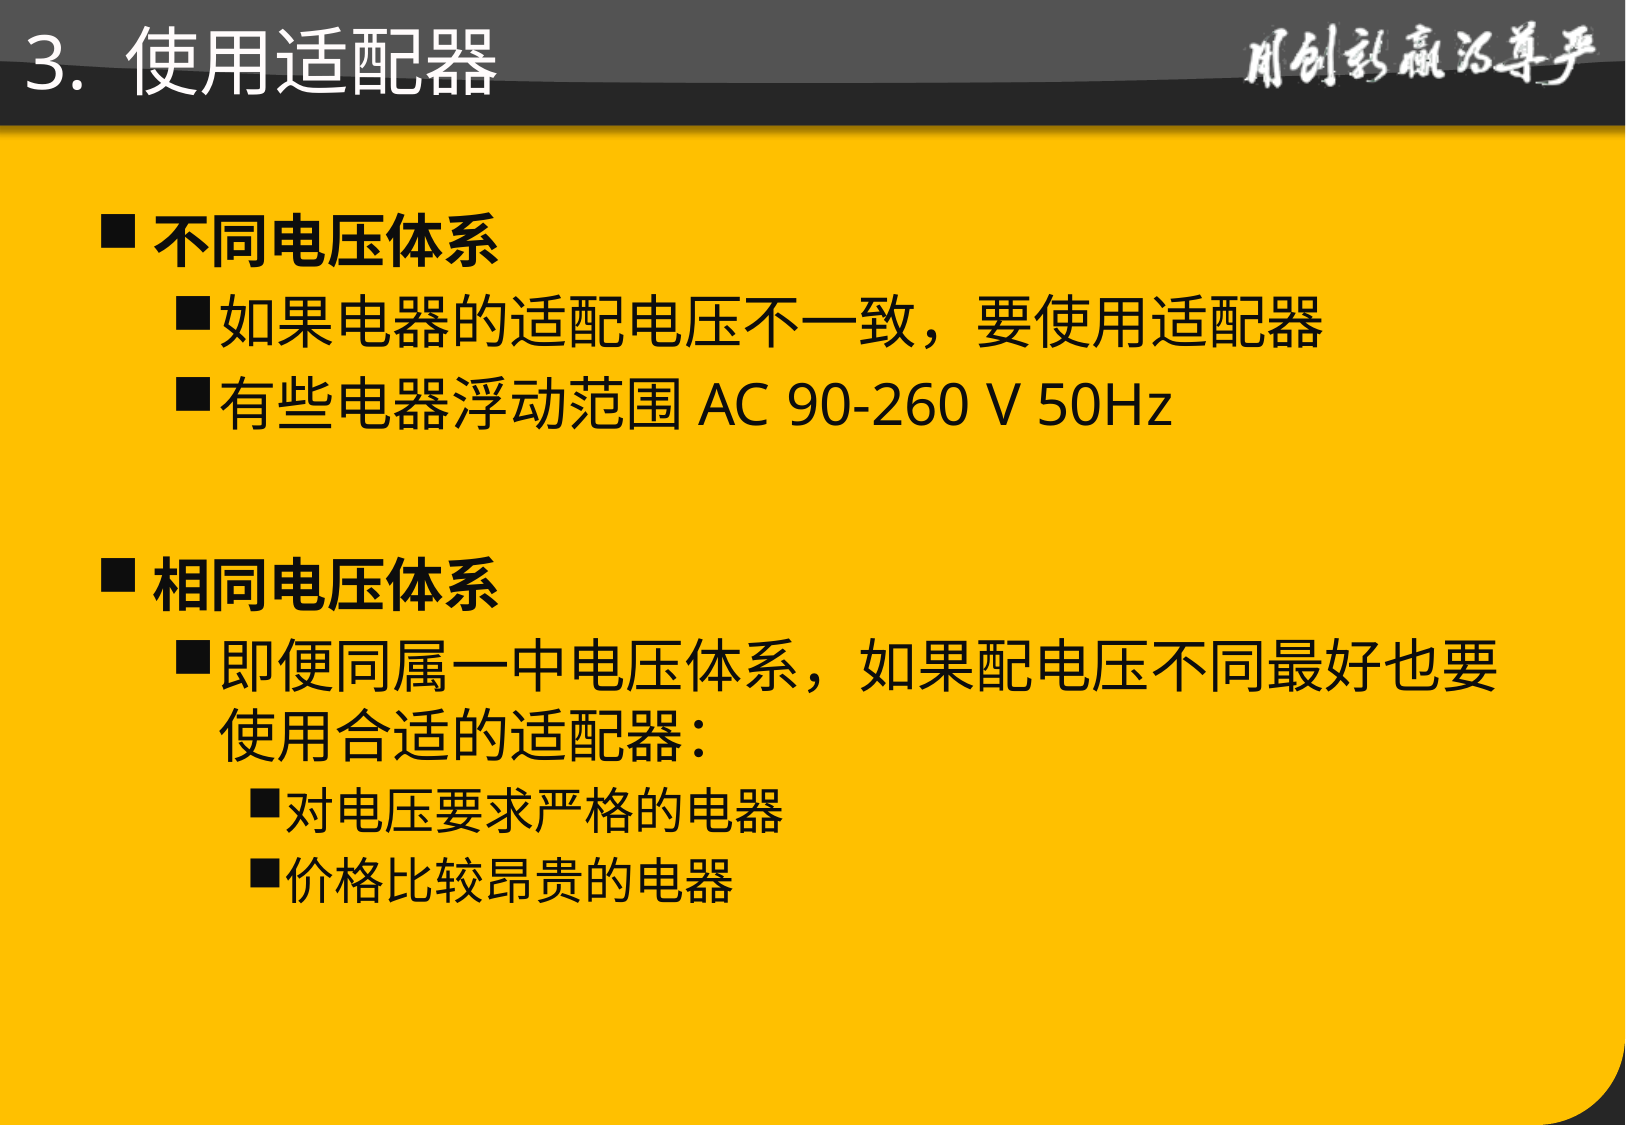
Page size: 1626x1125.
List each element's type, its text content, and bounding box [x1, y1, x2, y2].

list 不同电压体系 如果电器的适配电压不一致，要使用适配器 有些电器浮动范围AC 90-260 V 50Hz 相同电压体系 即便同属一中电压体系，如果配电压不同最好也要使用合适的适配器： 对电压要求严格的电器 价格比较昂贵的电器 [81, 196, 1544, 1005]
picture [0, 0, 9, 83]
picture [1472, 0, 1625, 98]
title 3. 使用适配器 [9, 0, 1472, 135]
